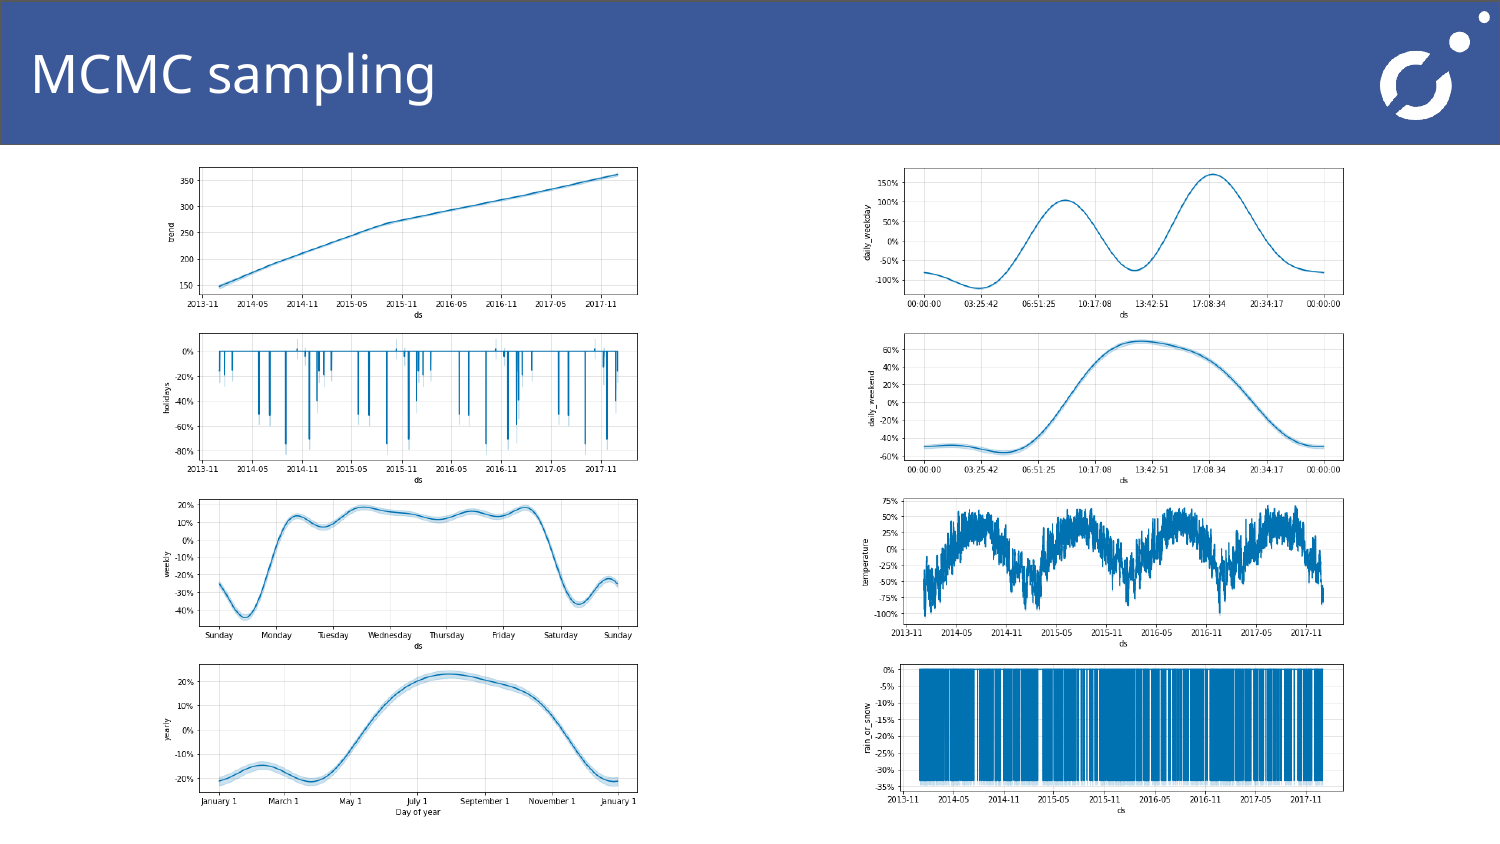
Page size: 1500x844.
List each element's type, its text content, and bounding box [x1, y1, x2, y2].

picture [857, 658, 1349, 820]
title MCMC sampling [15, 25, 1329, 120]
picture [857, 492, 1349, 654]
picture [151, 162, 643, 821]
picture [1380, 11, 1490, 120]
picture [857, 157, 1349, 491]
